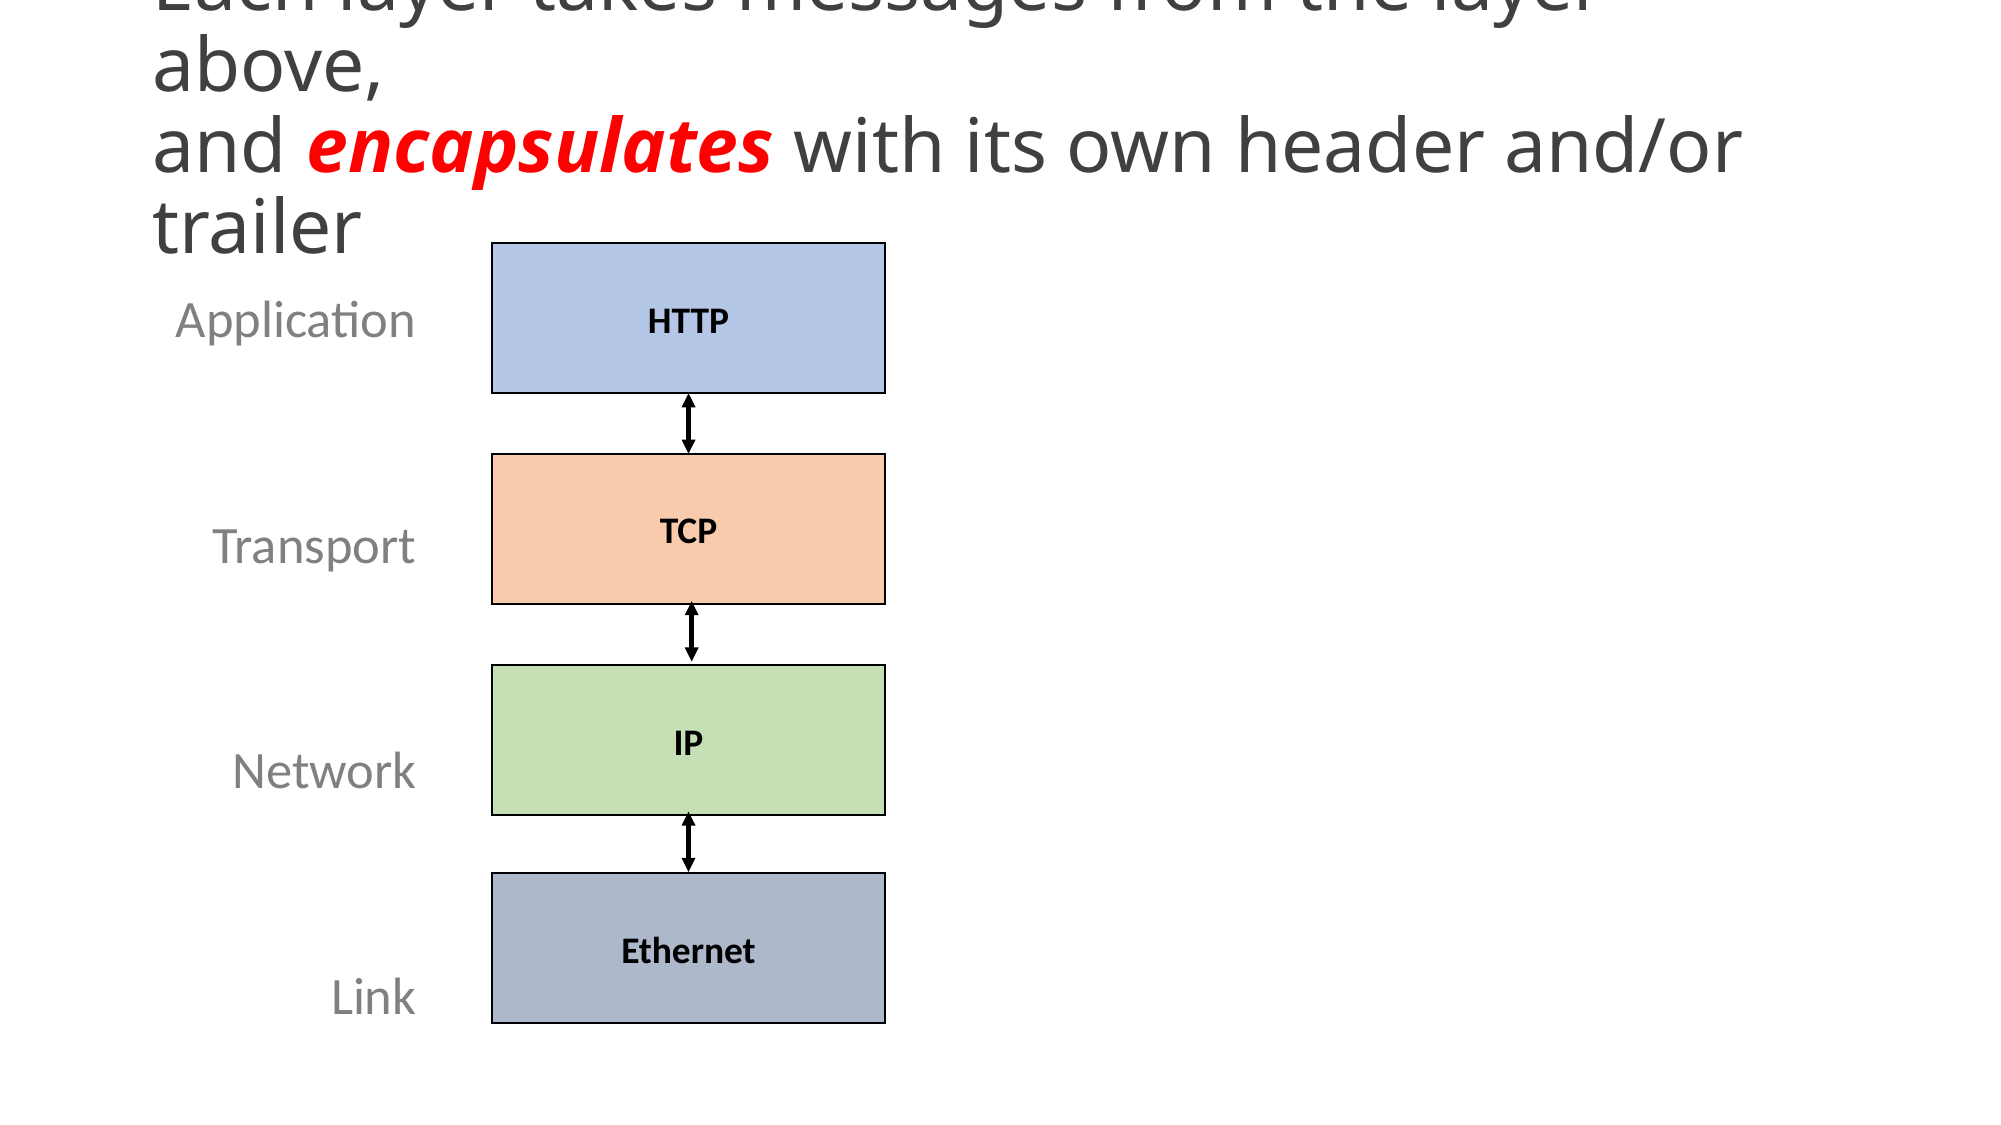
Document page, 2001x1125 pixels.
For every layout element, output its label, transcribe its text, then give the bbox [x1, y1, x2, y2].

text_box IP [491, 664, 886, 816]
list Application Transport Network Link [137, 284, 432, 1039]
title Each layer takes messages from the layer above, and encapsulates with its own header and/or trailer [137, 0, 1863, 217]
text_box HTTP [491, 242, 886, 394]
text_box Ethernet [491, 872, 886, 1024]
text_box TCP [491, 453, 886, 605]
